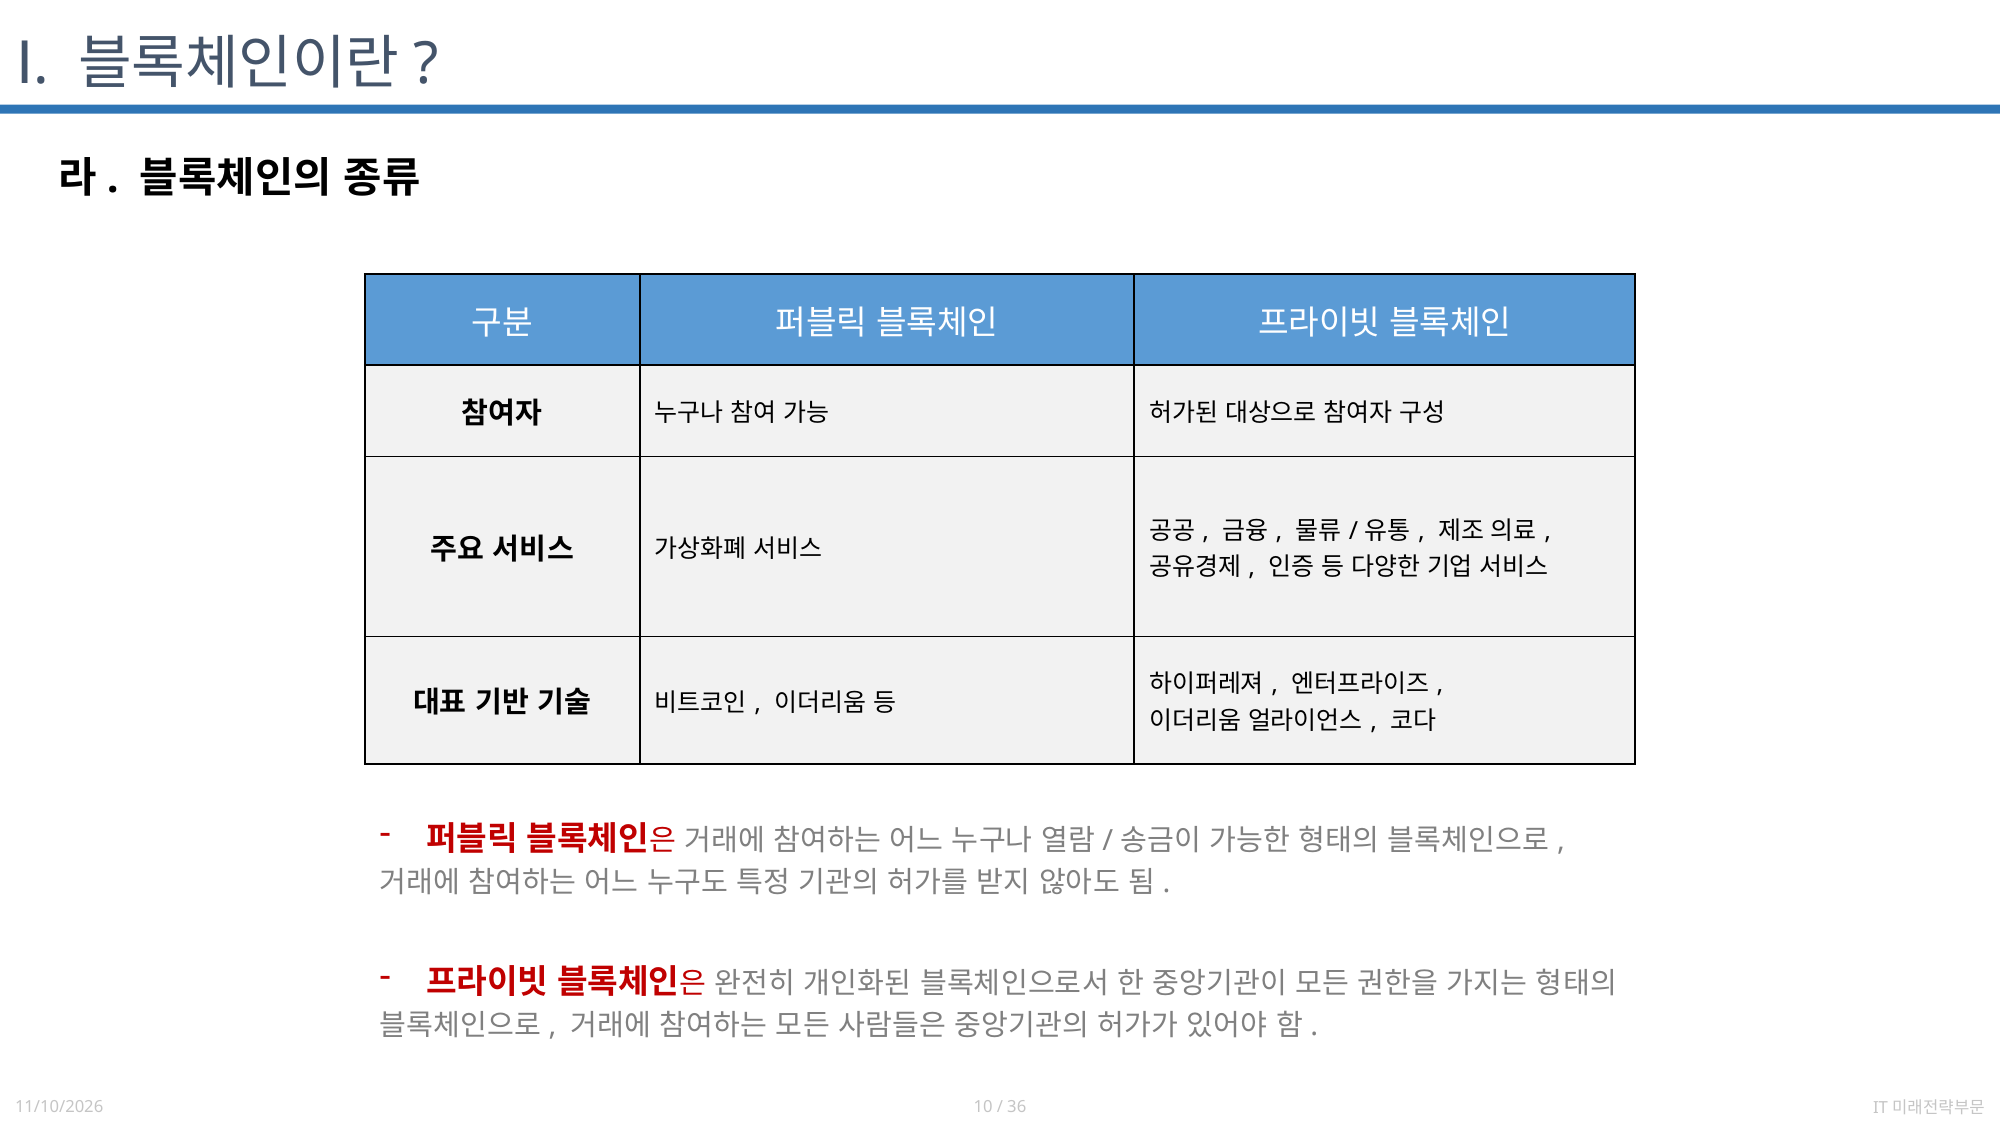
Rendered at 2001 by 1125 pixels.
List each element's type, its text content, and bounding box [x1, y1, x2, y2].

table_cell 허가된 대상으로 참여자 구성 [1135, 366, 1634, 456]
table_cell 하이퍼레져, 엔터프라이즈, 이더리움 얼라이언스, 코다 [1135, 637, 1634, 763]
text_box 퍼블릭 블록체인은 거래에 참여하는 어느 누구나 열람/송금이 가능한 형태의 블록체인으로, 거래에 참여하는 어느 누구도 특정 기관의 허가를 받지 않아도 됨. [364, 807, 1747, 906]
table_header 구분 [366, 275, 639, 364]
table_header 퍼블릭 블록체인 [641, 275, 1133, 364]
title Ⅰ. 블록체인이란? [1, 25, 488, 103]
table_cell 비트코인, 이더리움 등 [641, 637, 1133, 763]
table_cell 참여자 [366, 366, 639, 456]
table_cell 공공, 금융, 물류/유통, 제조 의료, 공유경제, 인증 등 다양한 기업 서비스 [1135, 457, 1634, 636]
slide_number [0, 1088, 450, 1125]
table_header 프라이빗 블록체인 [1135, 275, 1634, 364]
table_cell 누구나 참여 가능 [641, 366, 1133, 456]
slide_number 10 / 36 [774, 1088, 1225, 1125]
table_cell 대표 기반 기술 [366, 637, 639, 763]
footer IT미래전략부문 [1325, 1088, 2000, 1125]
text_box 라. 블록체인의 종류 [43, 143, 646, 209]
text_box 프라이빗 블록체인은 완전히 개인화된 블록체인으로서 한 중앙기관이 모든 권한을 가지는 형태의 블록체인으로, 거래에 참여하는 모든 사람들은 중앙기관의 허가가 있어야 함. [364, 950, 1711, 1049]
table_cell 가상화폐 서비스 [641, 457, 1133, 636]
table_cell 주요 서비스 [366, 457, 639, 636]
